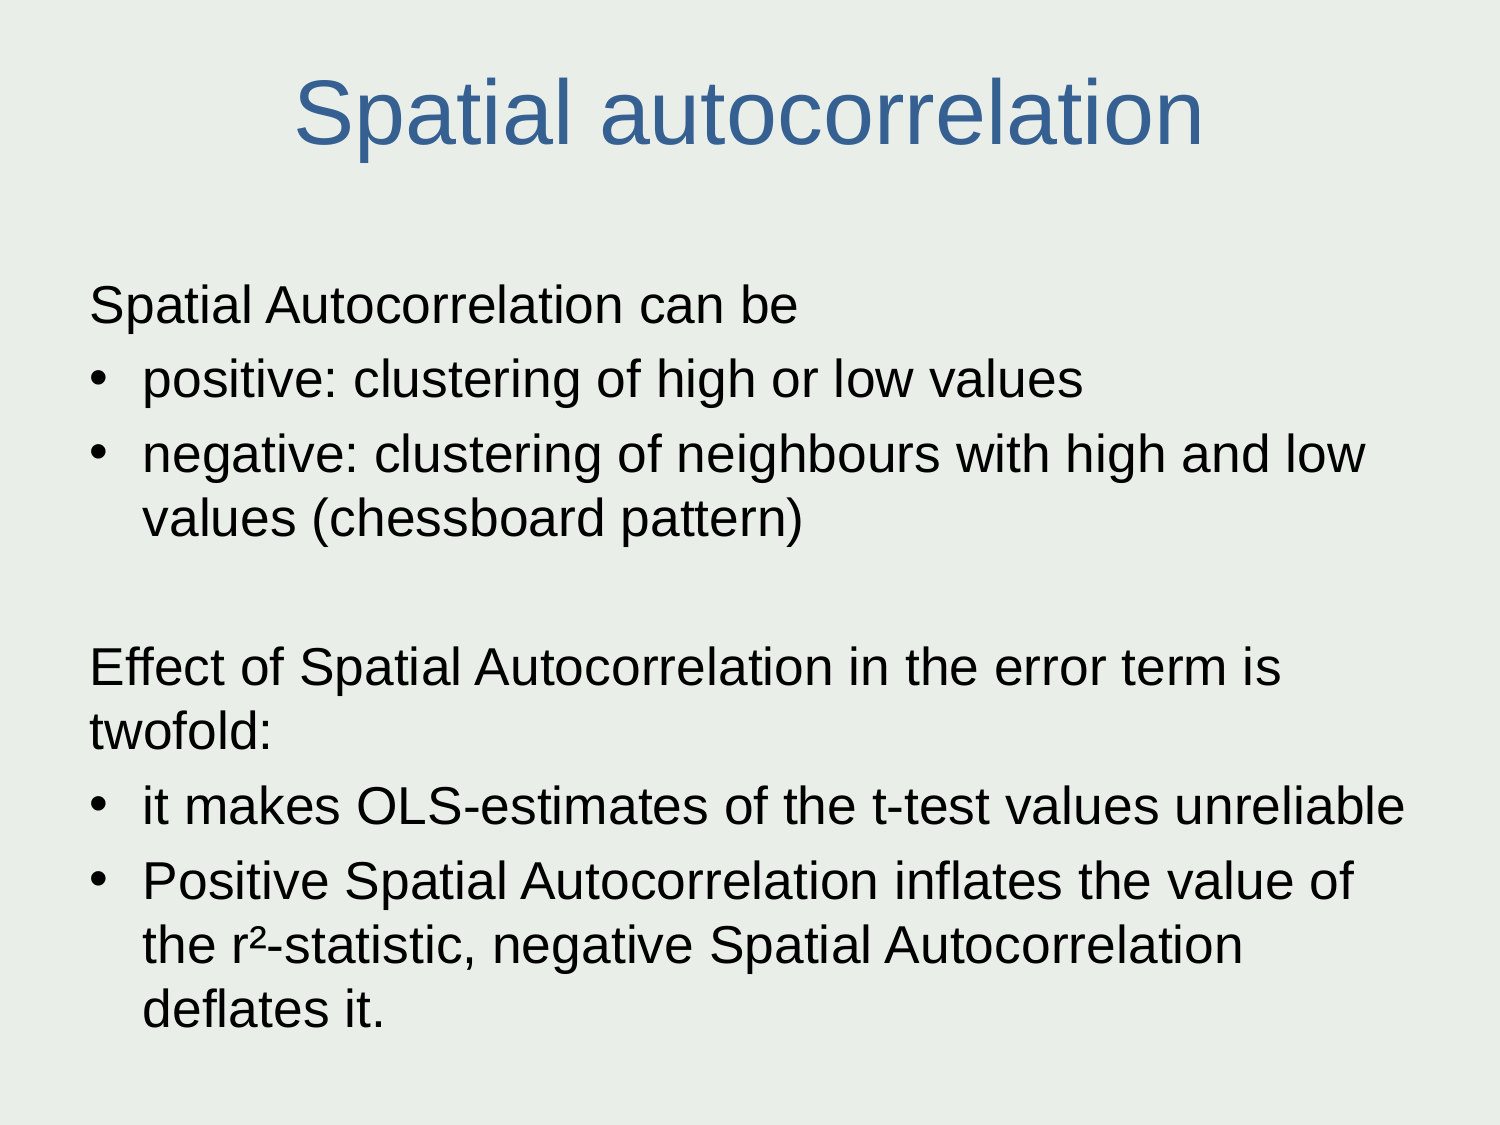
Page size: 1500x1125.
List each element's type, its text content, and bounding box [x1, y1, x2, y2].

list Spatial Autocorrelation can be positive: clustering of high or low values negative: clustering of neighbours with high and low values (chessboard pattern) Effect of Spatial Autocorrelation in the error term is twofold: it makes OLS-estimates of the t-test values unreliable Positive Spatial Autocorrelation inflates the value of the r²-statistic, negative Spatial Autocorrelation deflates it. [75, 262, 1425, 1055]
title Spatial autocorrelation [75, 45, 1425, 233]
